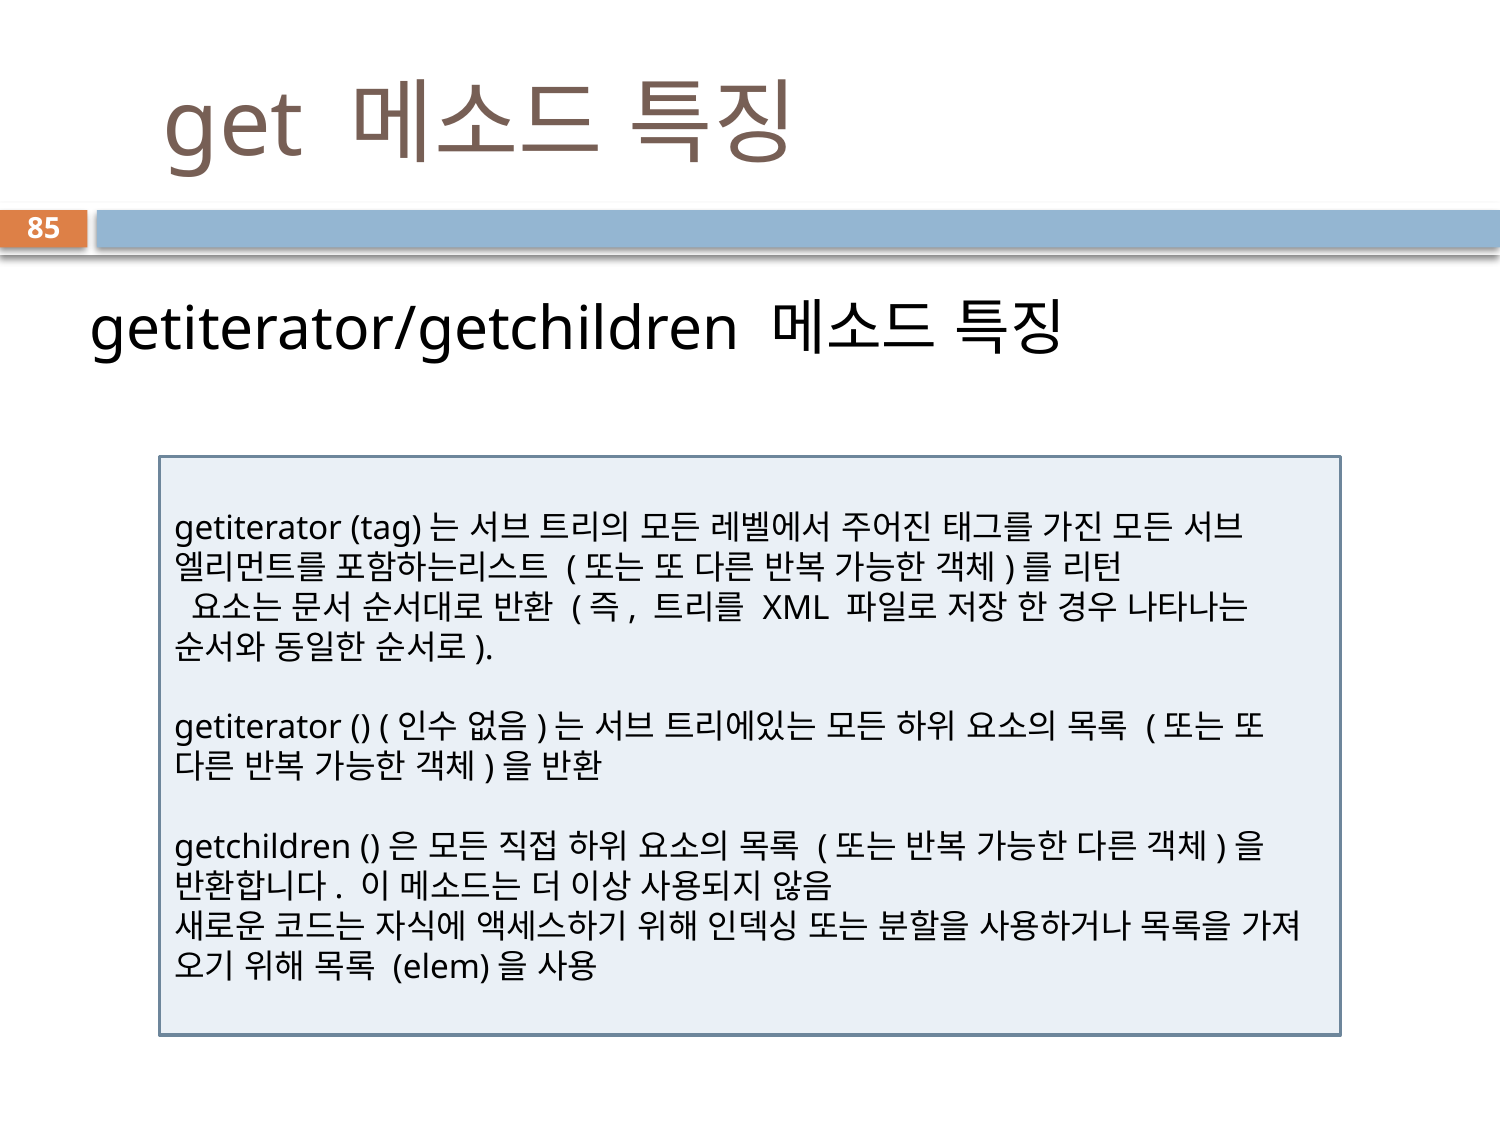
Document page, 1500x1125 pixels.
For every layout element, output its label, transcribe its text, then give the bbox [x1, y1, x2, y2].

list getiterator/getchildren 메소드 특징 [75, 267, 1425, 492]
title get 메소드 특징 [100, 37, 1438, 200]
slide_number 85 [0, 208, 88, 249]
text_box getiterator (tag)는 서브 트리의 모든 레벨에서 주어진 태그를 가진 모든 서브 엘리먼트를 포함하는리스트 (또는 또 다른 반복 가능한 객체)를 리턴 요소는 문서 순서대로 반환 (즉, 트리를 XML 파일로 저장 한 경우 나타나는 순서와 동일한 순서로). getiterator () (인수 없음)는 서브 트리에있는 모든 하위 요소의 목록 (또는 또 다른 반복 가능한 객체)을 반환 getchildren ()은 모든 직접 하위 요소의 목록 (또는 반복 가능한 다른 객체)을 반환합니다. 이 메소드는 더 이상 사용되지 않음 새로운 코드는 자식에 액세스하기 위해 인덱싱 또는 분할을 사용하거나 목록을 가져 오기 위해 목록 (elem)을 사용 [158, 455, 1342, 1037]
